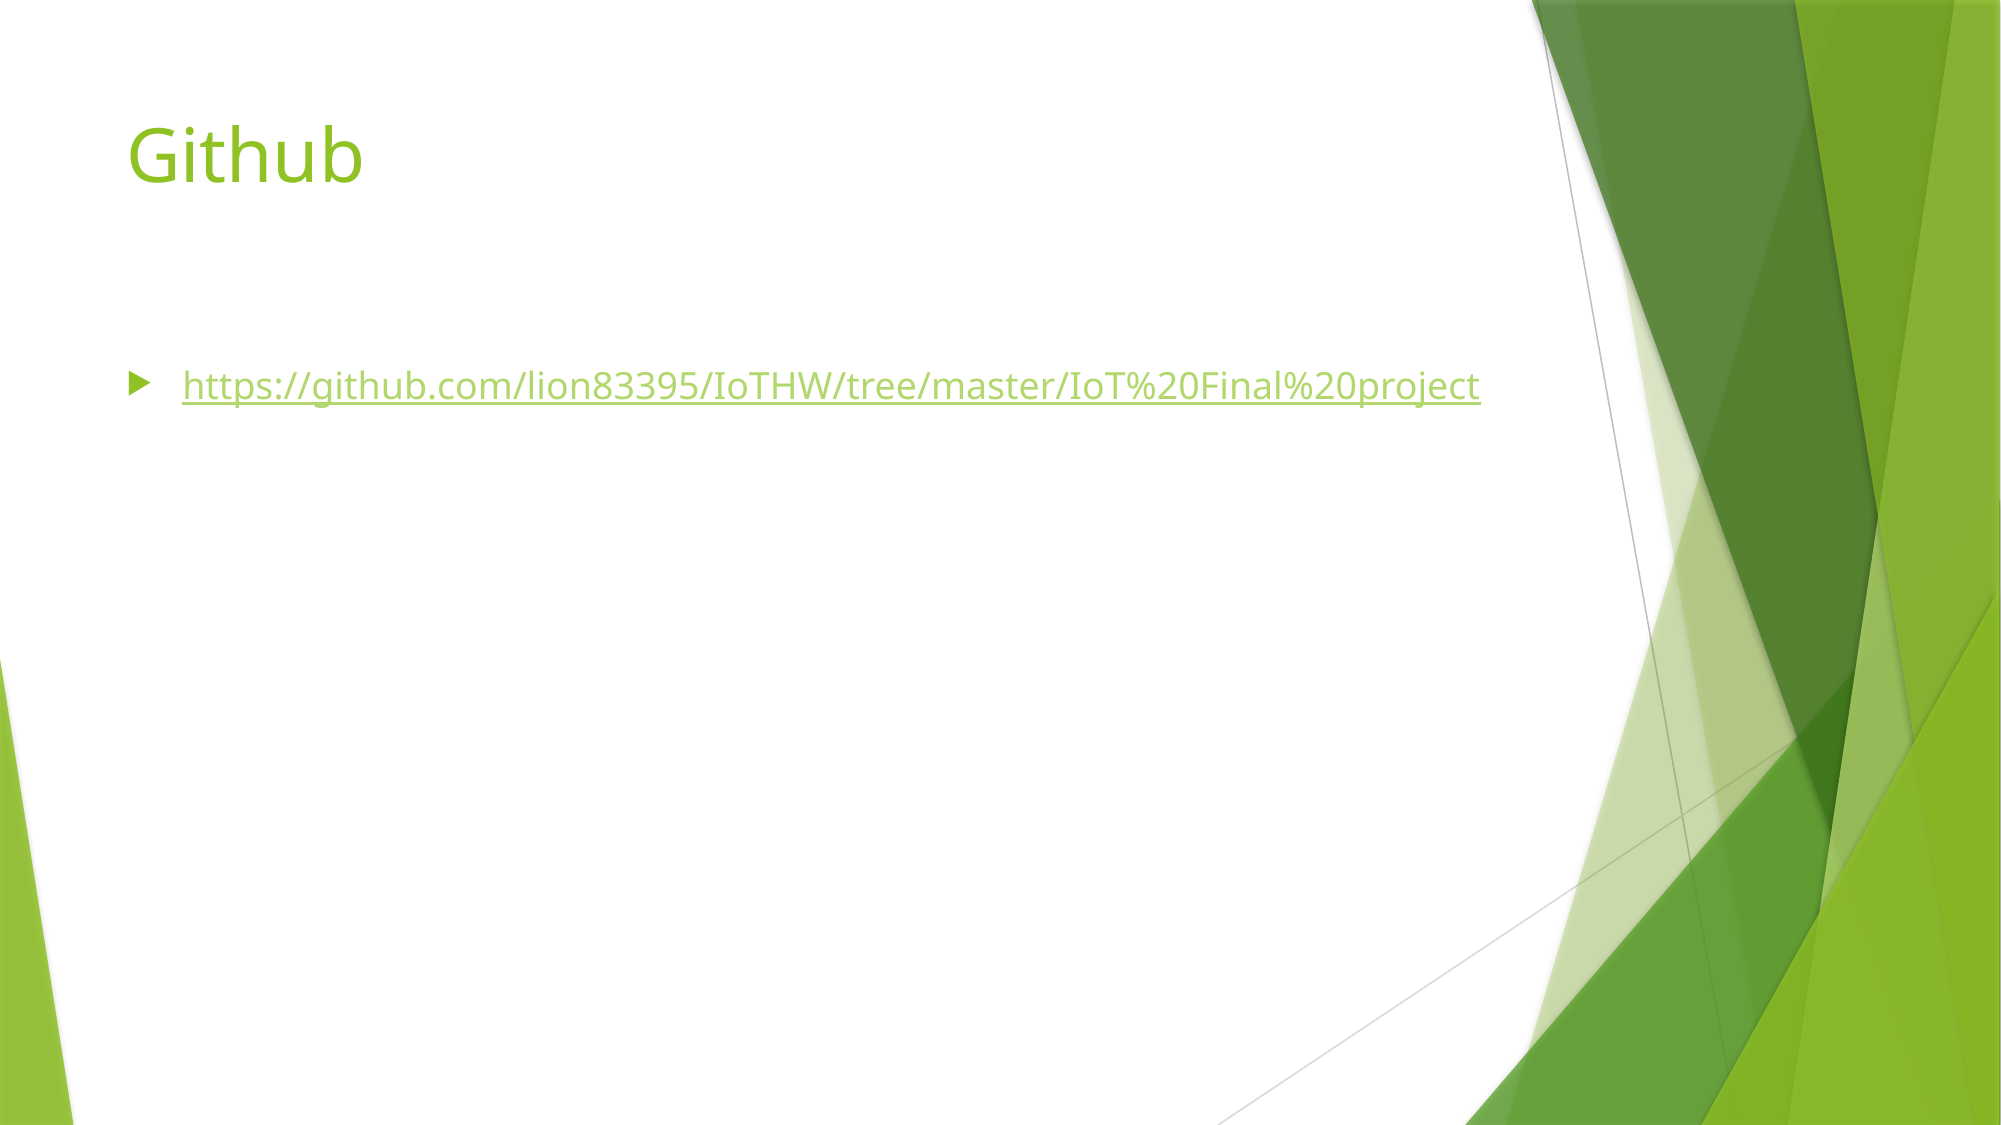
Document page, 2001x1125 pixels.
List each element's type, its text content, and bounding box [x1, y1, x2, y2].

list https://github.com/lion83395/IoTHW/tree/master/IoT%20Final%20project [111, 354, 1522, 992]
title Github [111, 99, 1522, 317]
